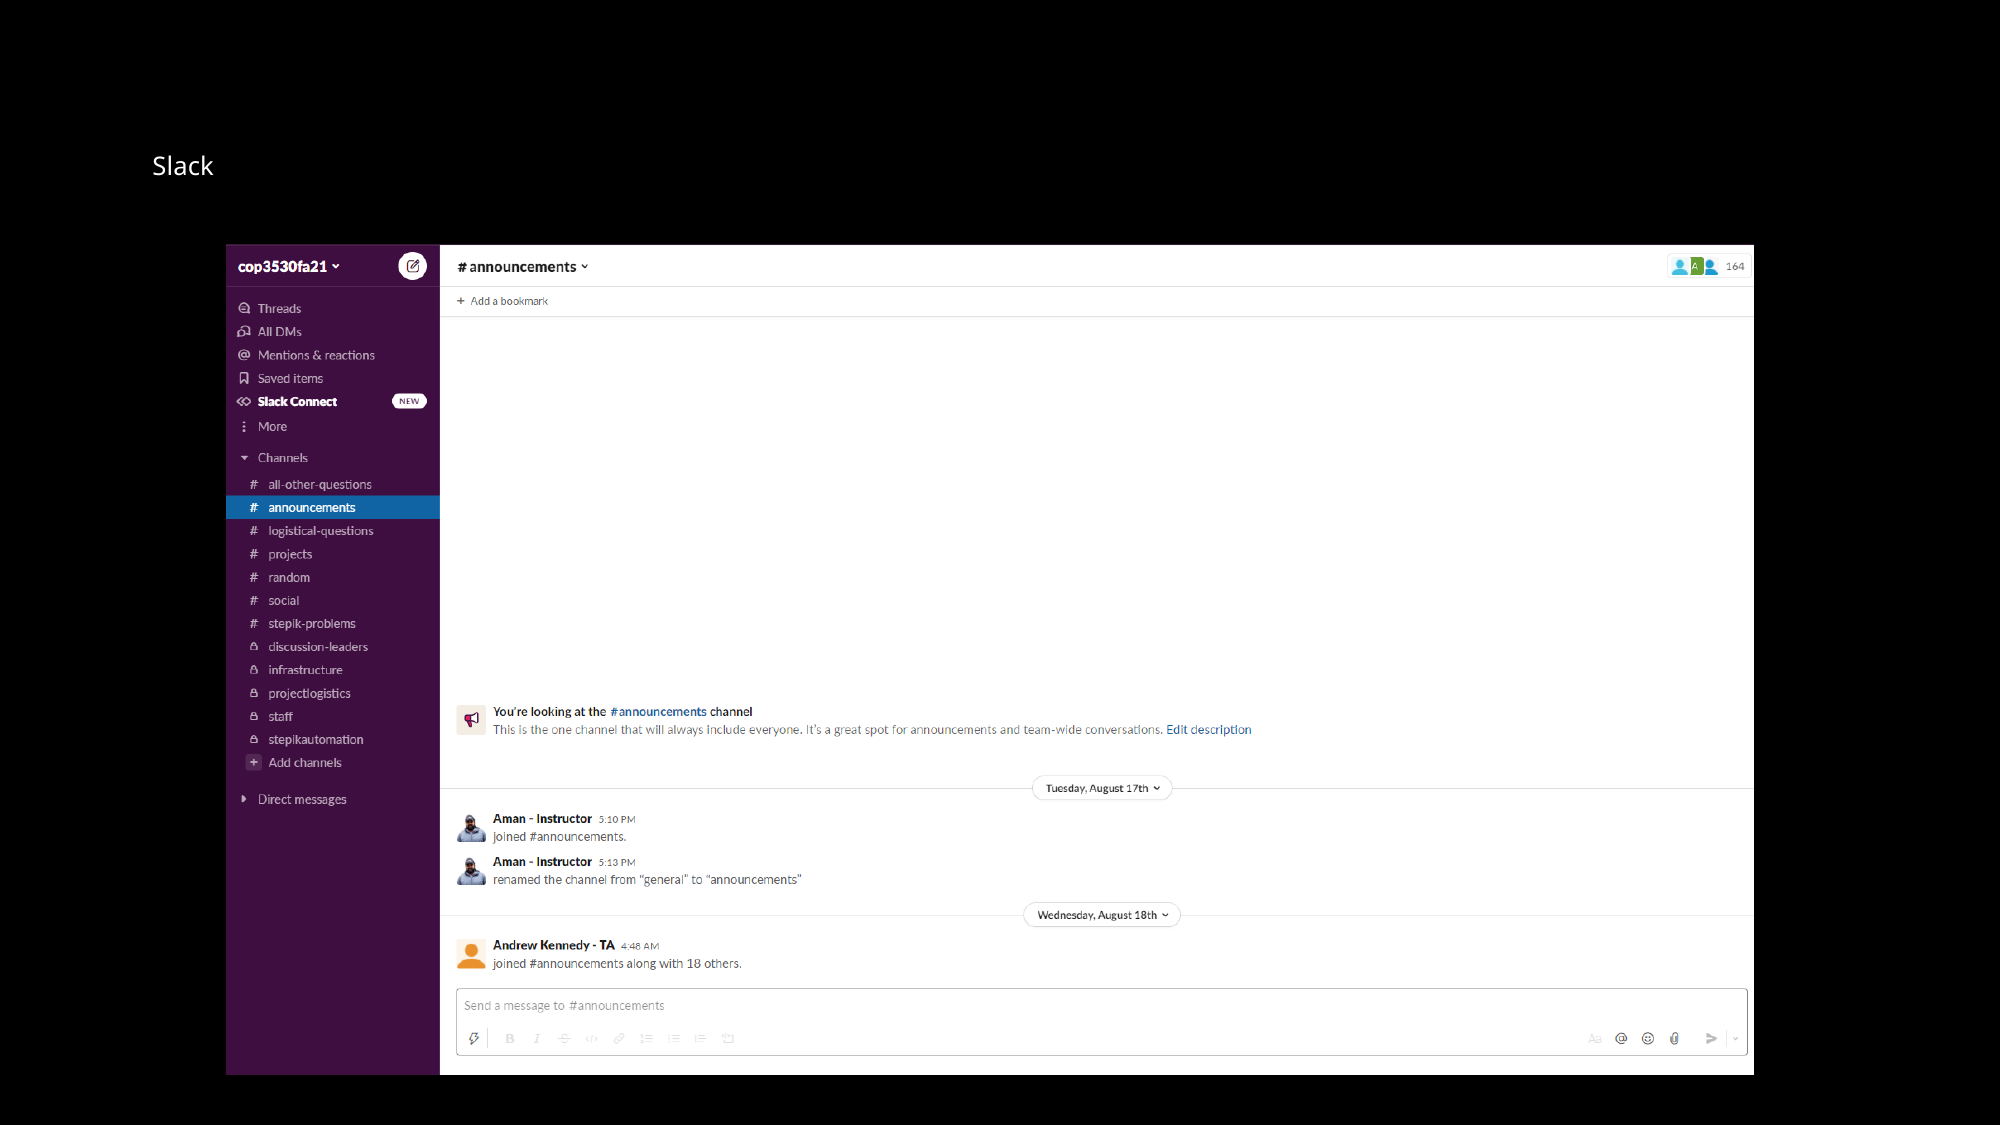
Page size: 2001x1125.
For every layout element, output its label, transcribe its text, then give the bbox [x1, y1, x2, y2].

title Slack [137, 59, 1863, 278]
picture [226, 244, 1754, 1075]
